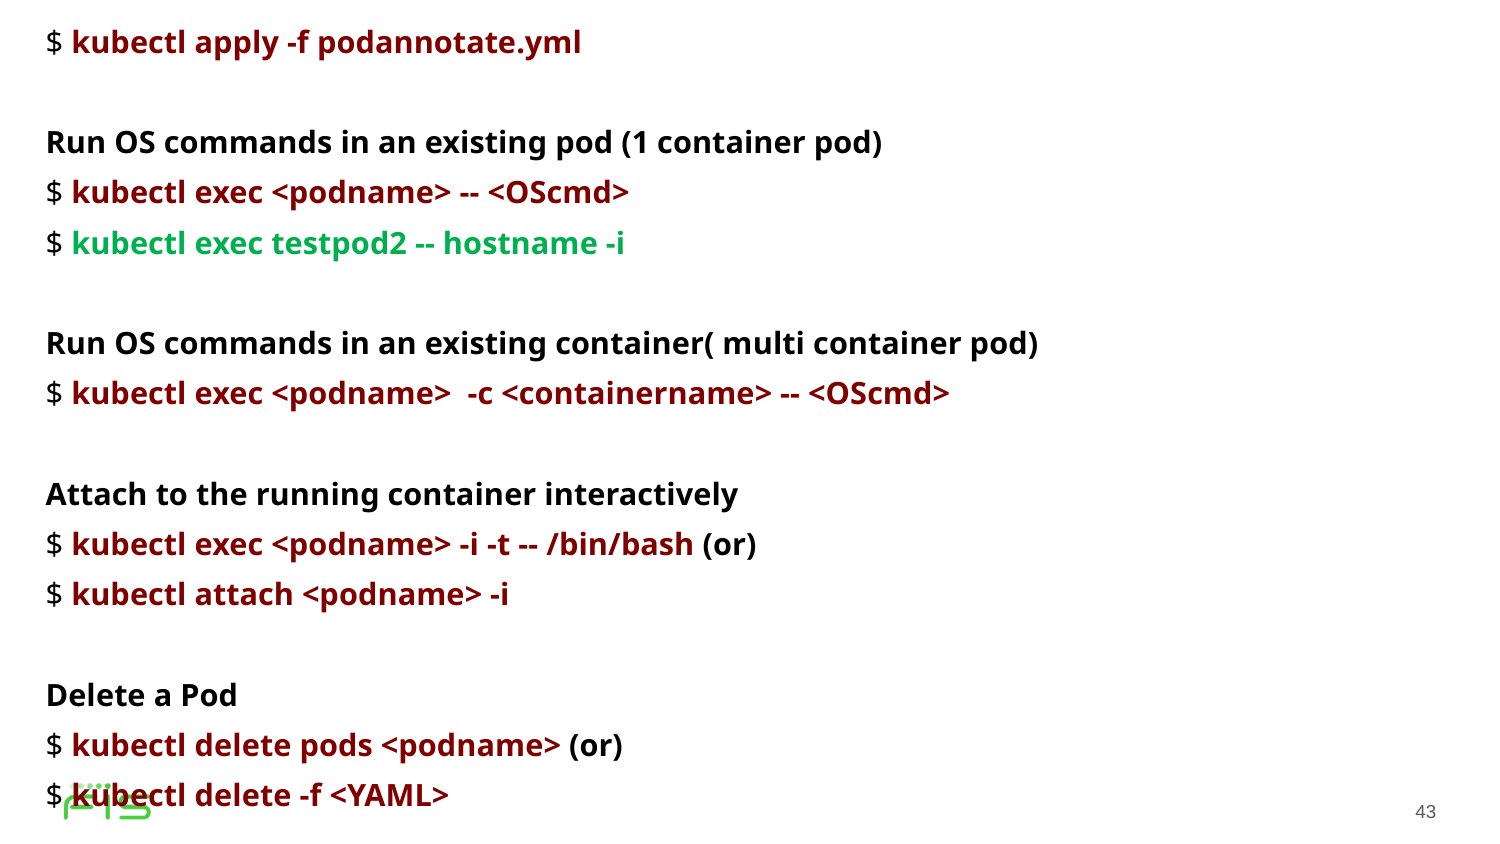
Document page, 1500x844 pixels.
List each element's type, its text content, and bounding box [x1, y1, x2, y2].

slide_number 43 [1359, 800, 1437, 823]
text_box $ kubectl apply -f podannotate.yml Run OS commands in an existing pod (1 container pod) $ kubectl exec <podname> -- <OScmd> $ kubectl exec testpod2 -- hostname -i Run OS commands in an existing container( multi container pod) $ kubectl exec <podname> -c <containername> -- <OScmd> Attach to the running container interactively $ kubectl exec <podname> -i -t -- /bin/bash (or) $ kubectl attach <podname> -i Delete a Pod $ kubectl delete pods <podname> (or) $ kubectl delete -f <YAML> [30, 19, 1450, 821]
